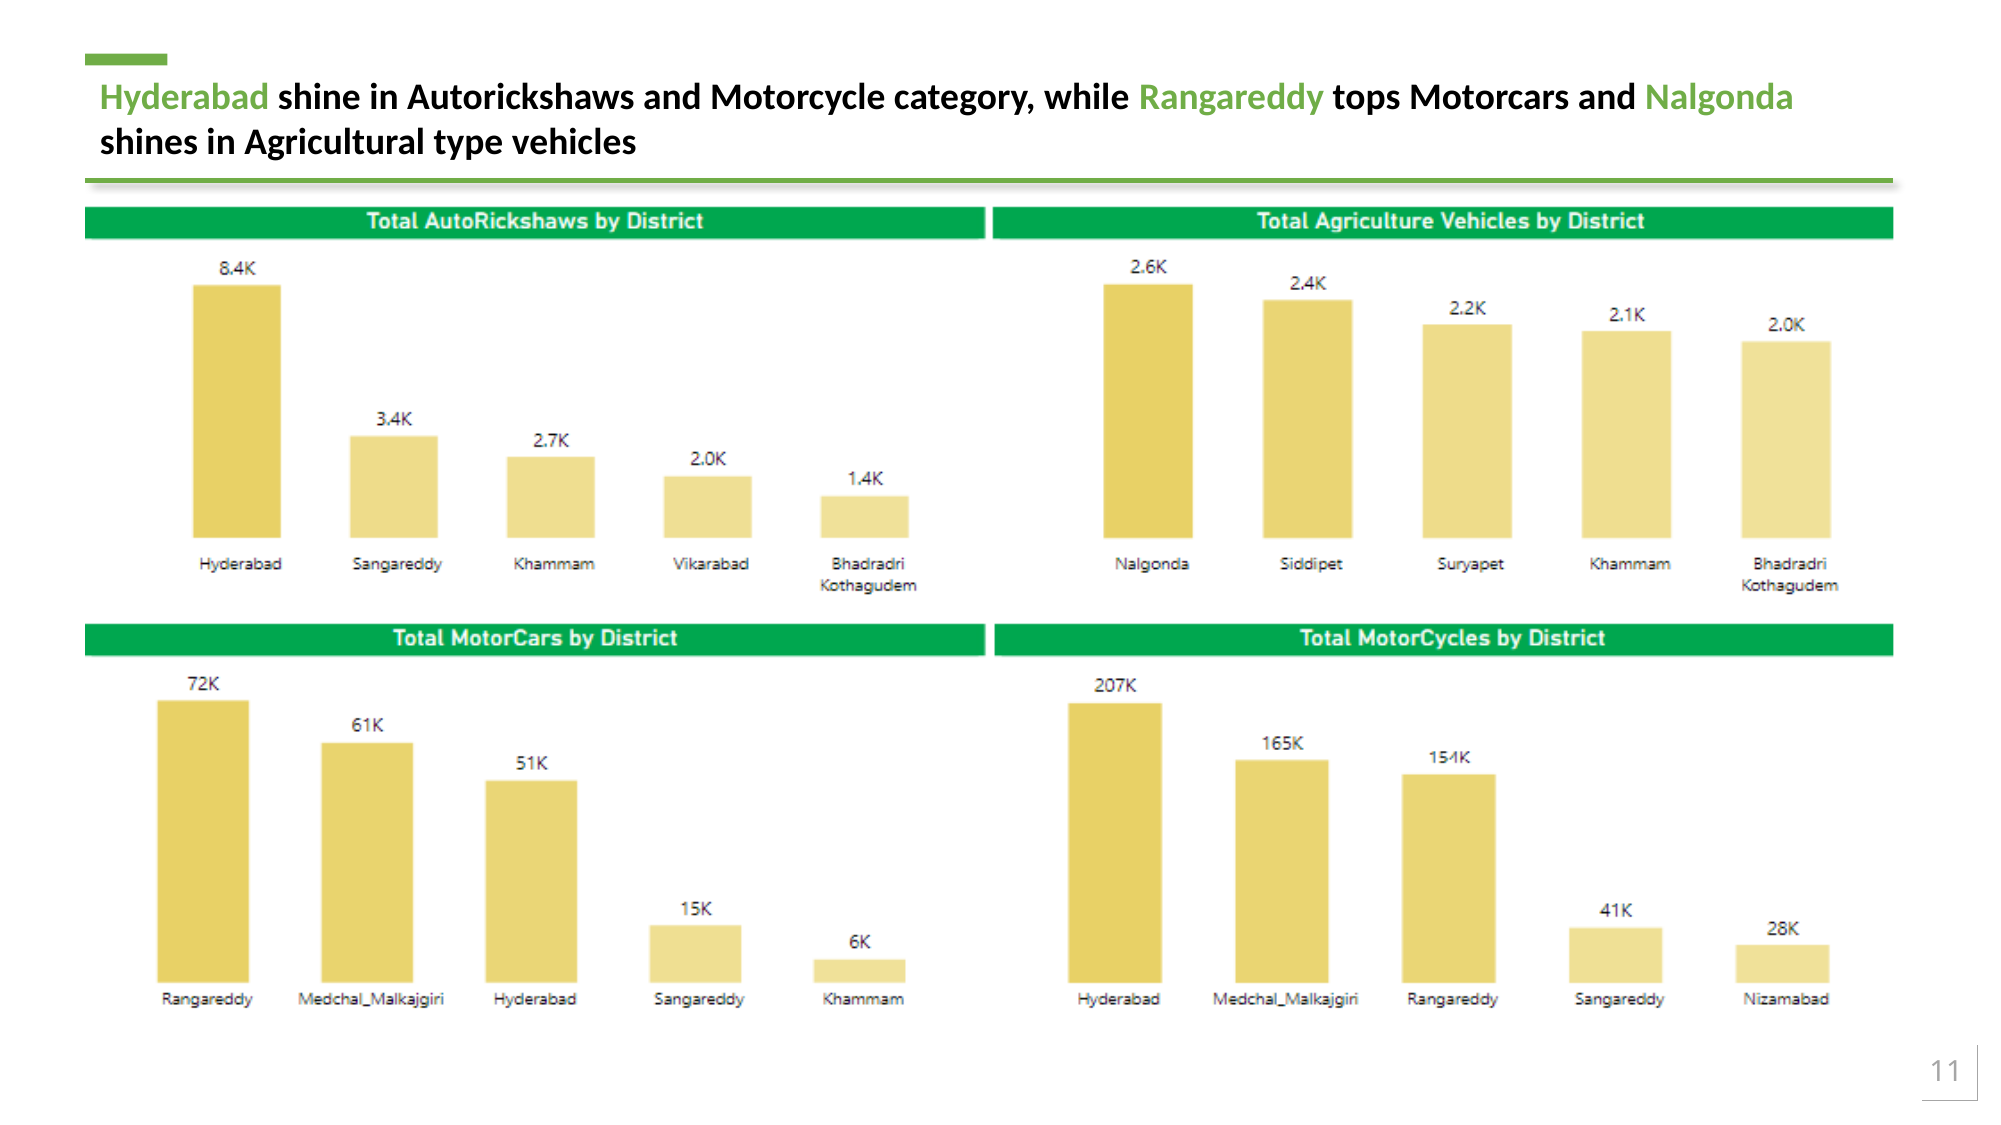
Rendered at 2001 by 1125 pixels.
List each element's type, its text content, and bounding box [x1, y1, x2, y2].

slide_number 11 [1894, 1042, 1978, 1103]
text_box Hyderabad shine in Autorickshaws and Motorcycle category, while Rangareddy tops Motorcars and Nalgonda shines in Agricultural type vehicles [85, 64, 1894, 170]
text_box [84, 53, 168, 66]
picture [85, 199, 1894, 1023]
